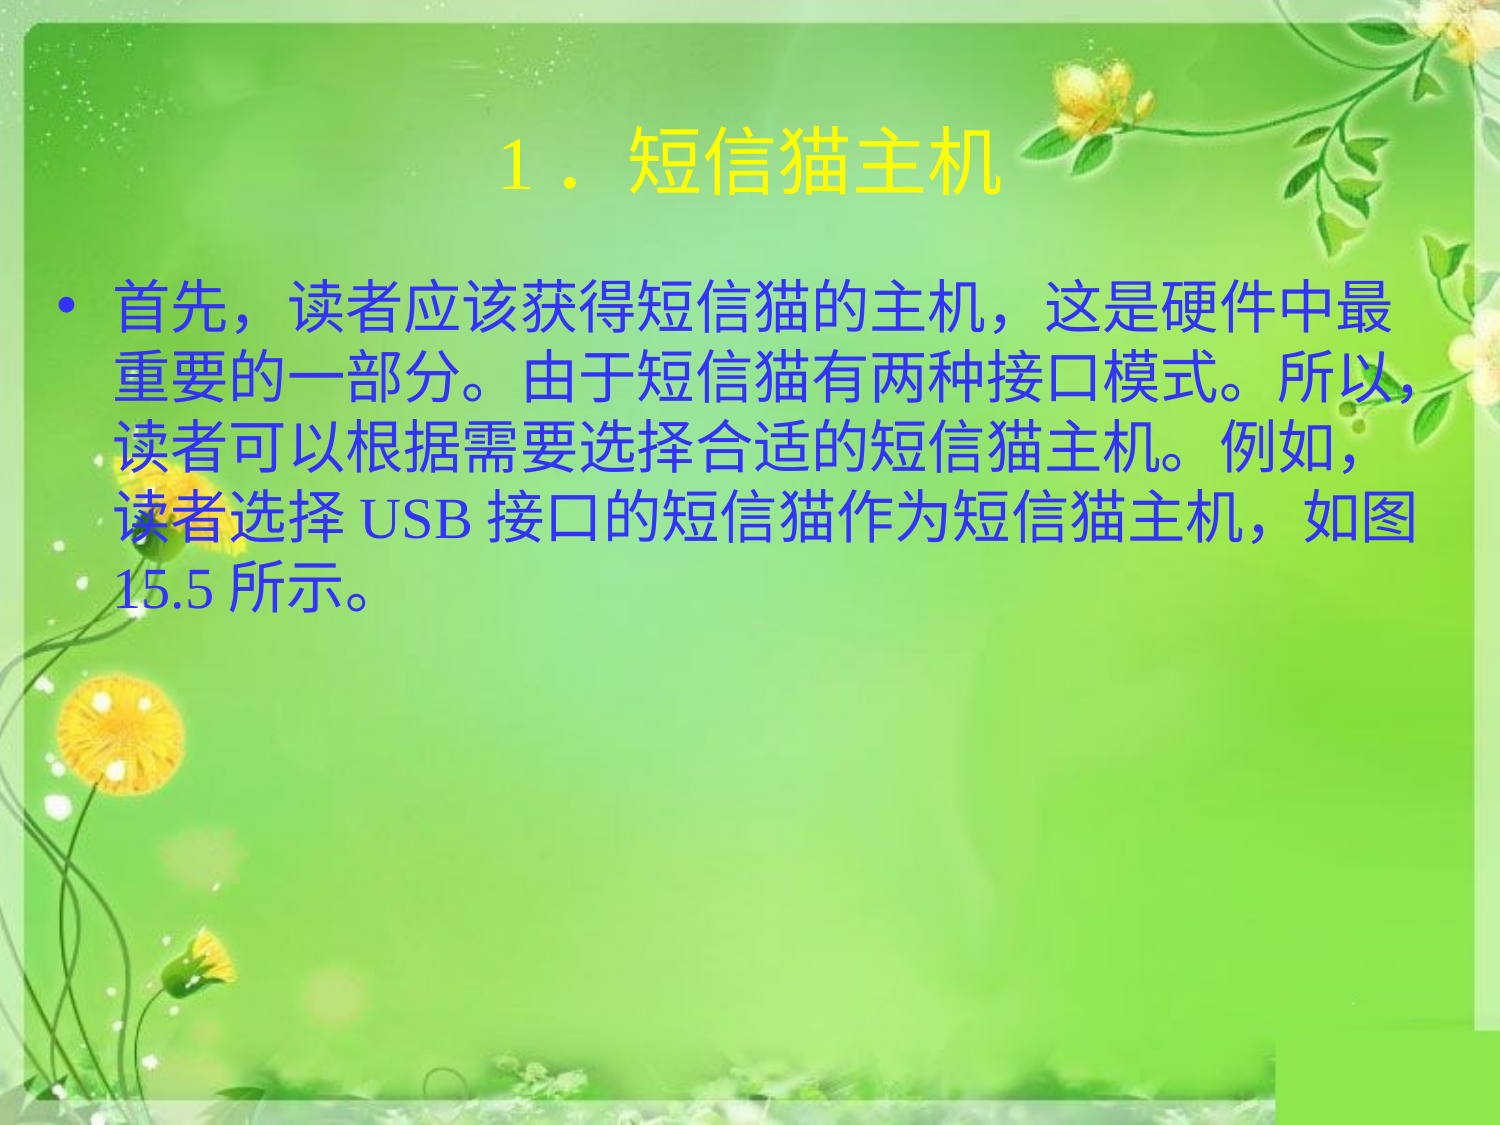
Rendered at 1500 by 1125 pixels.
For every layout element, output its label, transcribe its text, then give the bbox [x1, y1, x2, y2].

picture [0, 0, 1500, 1125]
list 首先，读者应该获得短信猫的主机，这是硬件中最重要的一部分。由于短信猫有两种接口模式。所以，读者可以根据需要选择合适的短信猫主机。例如，读者选择USB接口的短信猫作为短信猫主机，如图15.5所示。 [41, 262, 1449, 1071]
title 1．短信猫主机 [29, 66, 1471, 254]
